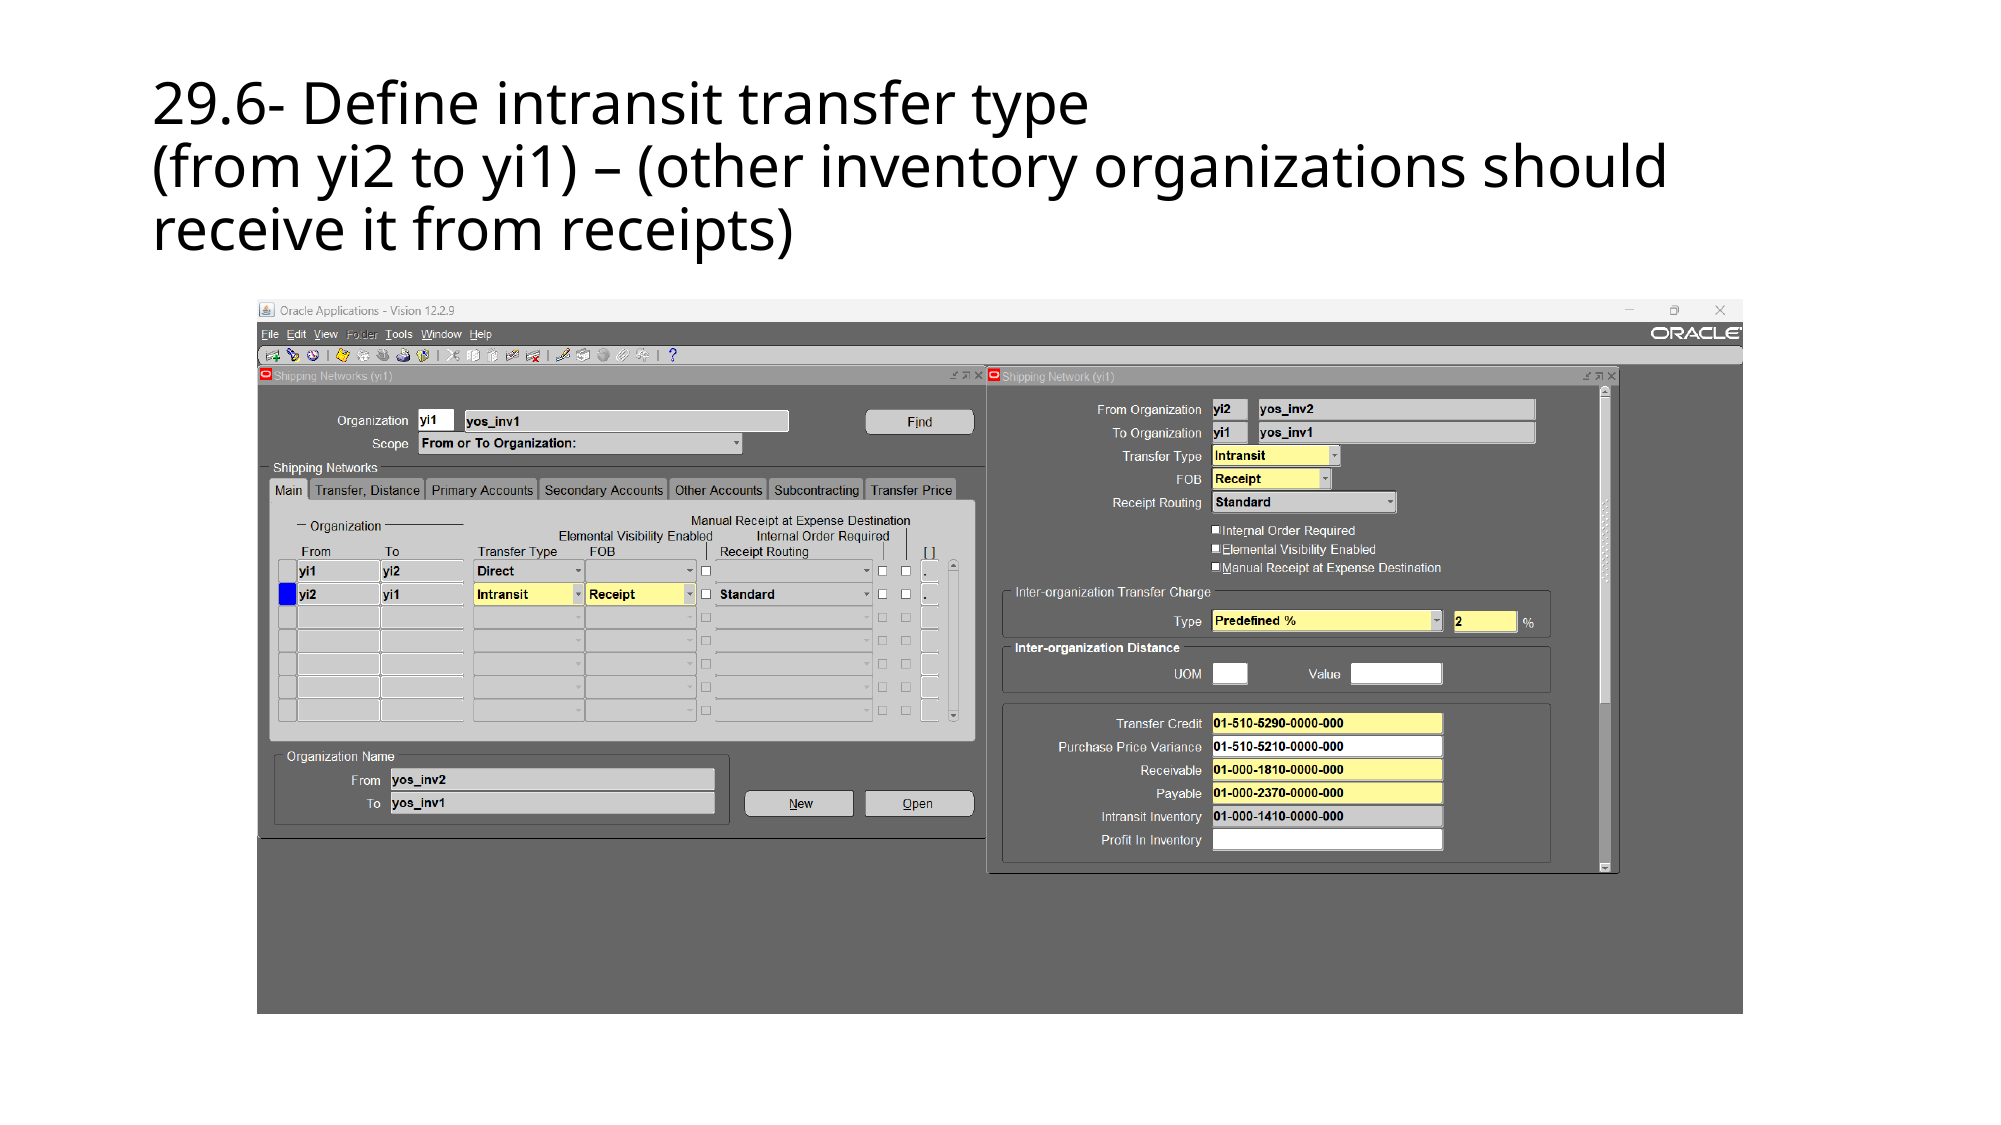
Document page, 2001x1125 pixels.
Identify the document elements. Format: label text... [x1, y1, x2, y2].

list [257, 299, 1743, 1014]
title 29.6- Define intransit transfer type (from yi2 to yi1) – (other inventory organizations should receive it from receipts) [137, 59, 1863, 278]
